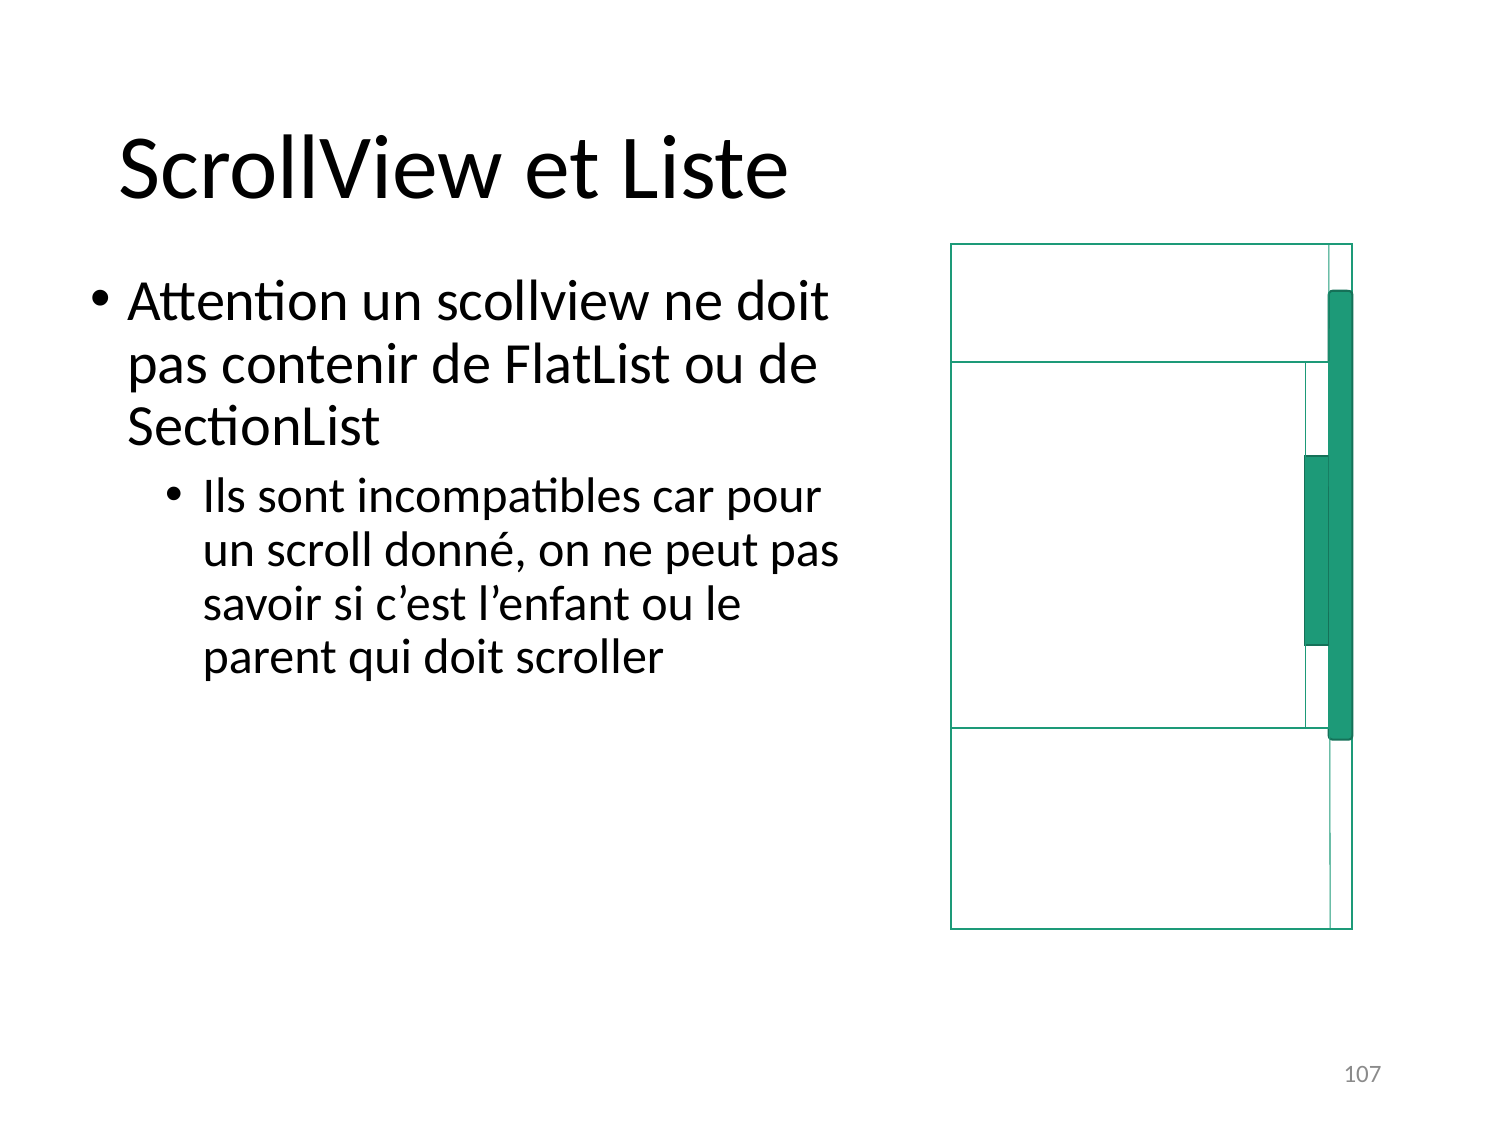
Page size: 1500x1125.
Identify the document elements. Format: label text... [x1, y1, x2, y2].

title ScrollView et Liste [103, 59, 1397, 278]
text_box [1306, 455, 1328, 646]
text_box [950, 361, 1328, 729]
text_box [950, 243, 1328, 361]
text_box [1331, 289, 1354, 741]
text_box [950, 729, 1353, 930]
list Attention un scollview ne doit pas contenir de FlatList ou de SectionList Ils sont incompatibles car pour un scroll donné, on ne peut pas savoir si c’est l’enfant ou le parent qui doit scroller [75, 262, 892, 705]
slide_number 107 [1059, 1042, 1397, 1103]
text_box [1331, 243, 1353, 291]
